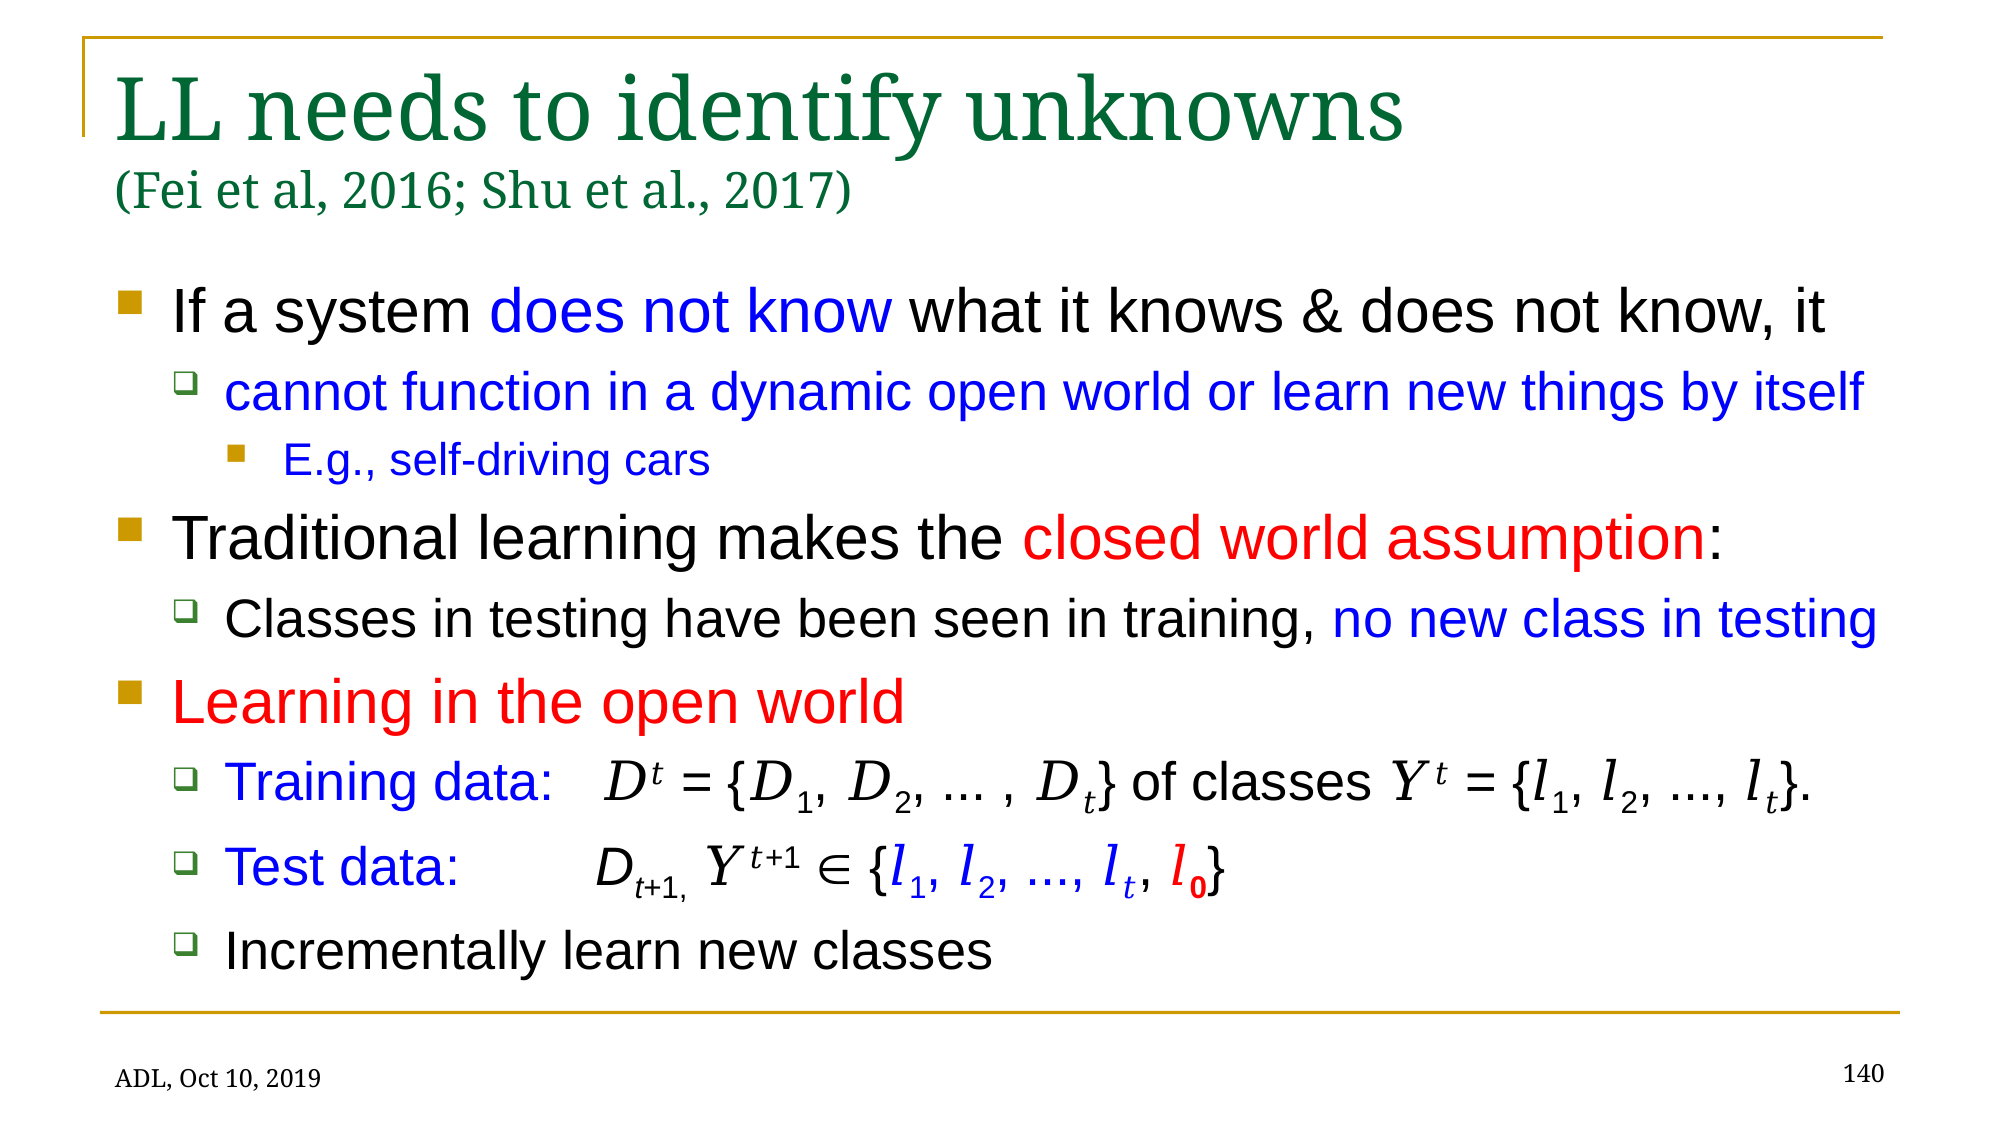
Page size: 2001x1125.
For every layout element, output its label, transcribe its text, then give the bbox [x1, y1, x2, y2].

slide_number 140 [1433, 1023, 1901, 1100]
footer ADL, Oct 10, 2019 [99, 1024, 1317, 1101]
list If a system does not know what it knows & does not know, it cannot function in a dynamic open world or learn new things by itself E.g., self-driving cars Traditional learning makes the closed world assumption: Classes in testing have been seen in training, no new class in testing Learning in the open world Training data: 𝐷𝑡 = {𝐷1, 𝐷2, ... , 𝐷𝑡} of classes 𝑌𝑡 = {𝑙1, 𝑙2, ..., 𝑙𝑡}. Test data: Dt+1, 𝑌𝑡+1  {𝑙1, 𝑙2, ..., 𝑙𝑡, 𝑙0} Incrementally learn new classes [99, 262, 1900, 1006]
title LL needs to identify unknowns (Fei et al, 2016; Shu et al., 2017) [99, 45, 1900, 233]
